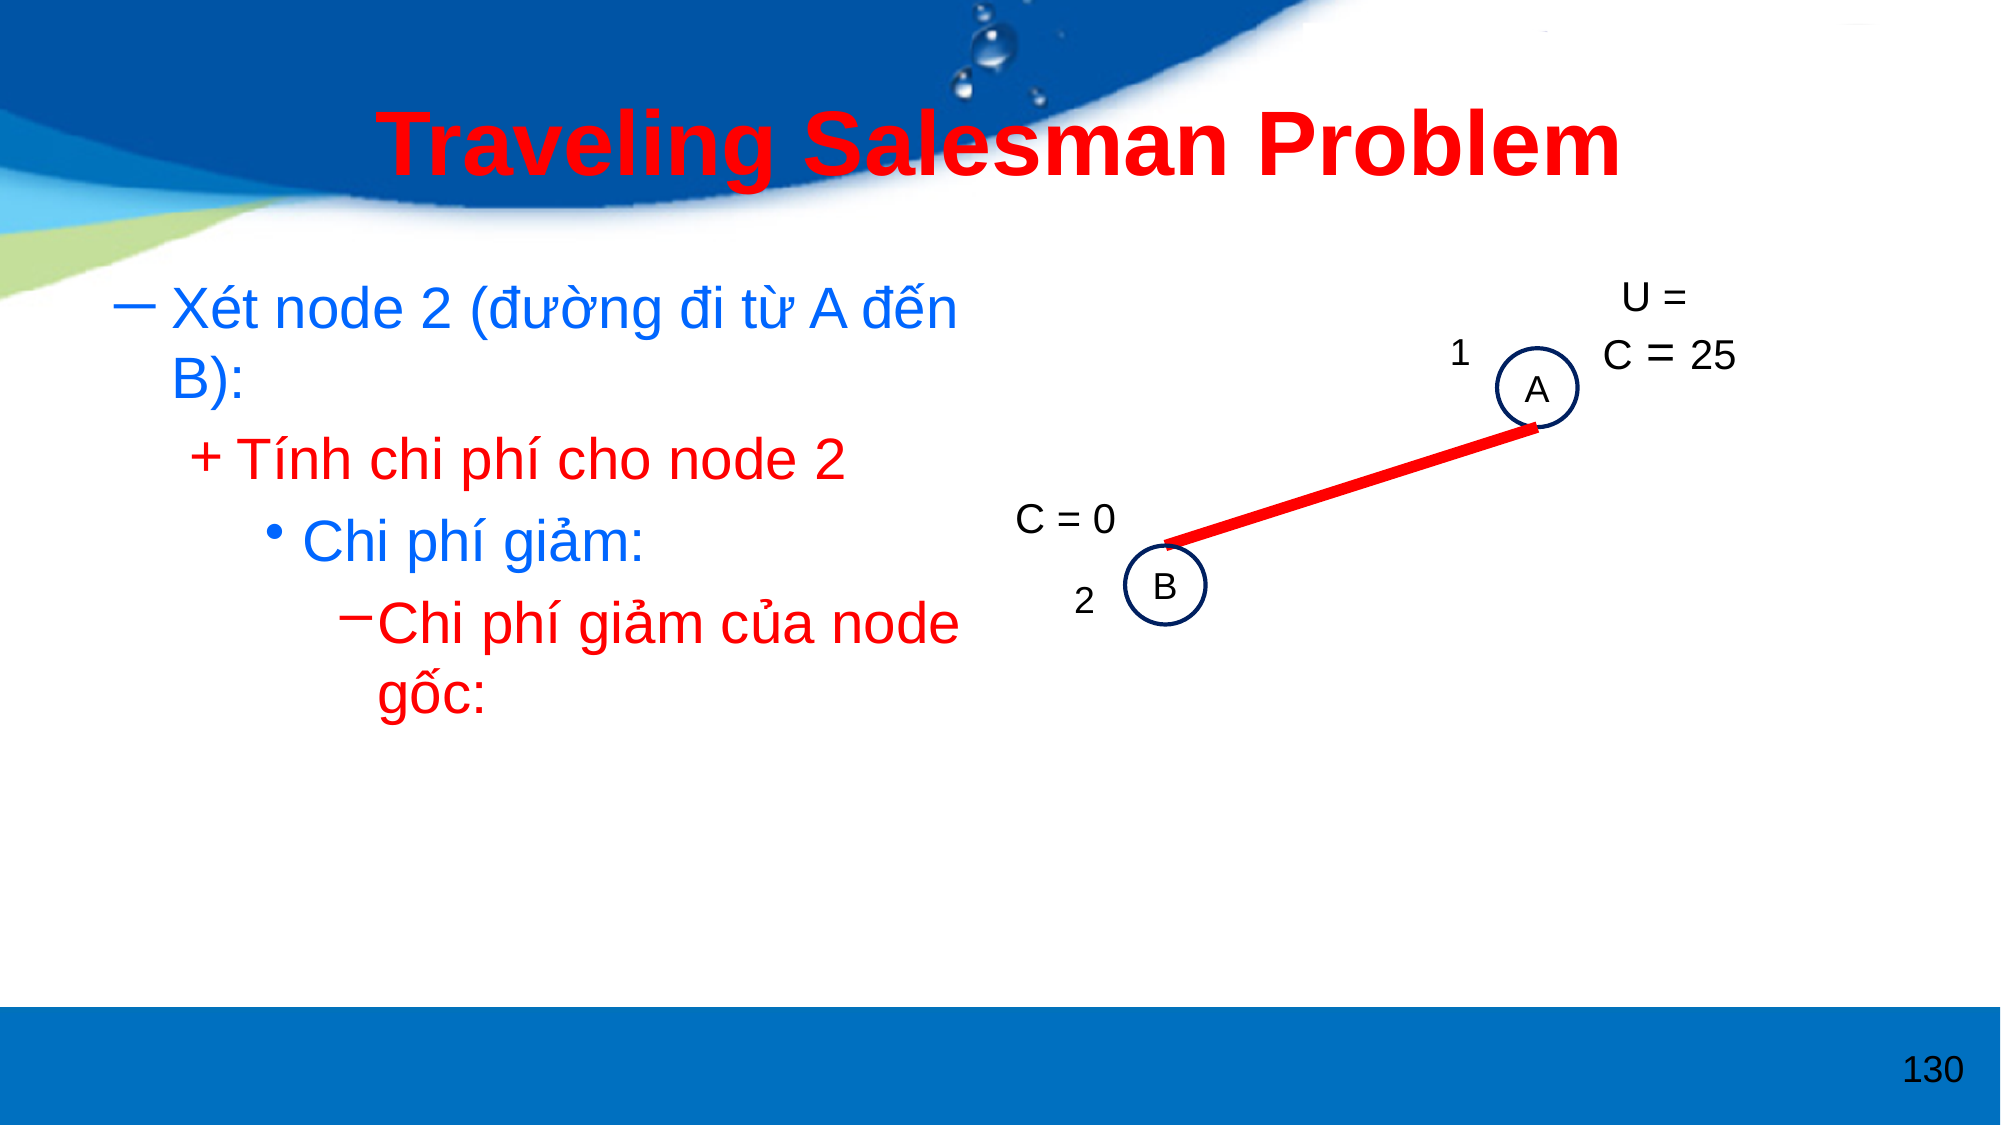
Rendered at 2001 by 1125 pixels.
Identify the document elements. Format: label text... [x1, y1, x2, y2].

text_box C = 0 [1000, 484, 1132, 550]
text_box 1 [1435, 320, 1486, 381]
text_box C = 25 [1587, 311, 1752, 387]
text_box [1059, 568, 1110, 629]
picture [0, 0, 2001, 1125]
text_box [1494, 346, 1580, 430]
text_box [1122, 543, 1208, 627]
title Traveling Salesman Problem [99, 45, 1900, 233]
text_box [1165, 426, 1538, 546]
text_box A [1509, 357, 1565, 417]
text_box B [1137, 554, 1193, 615]
